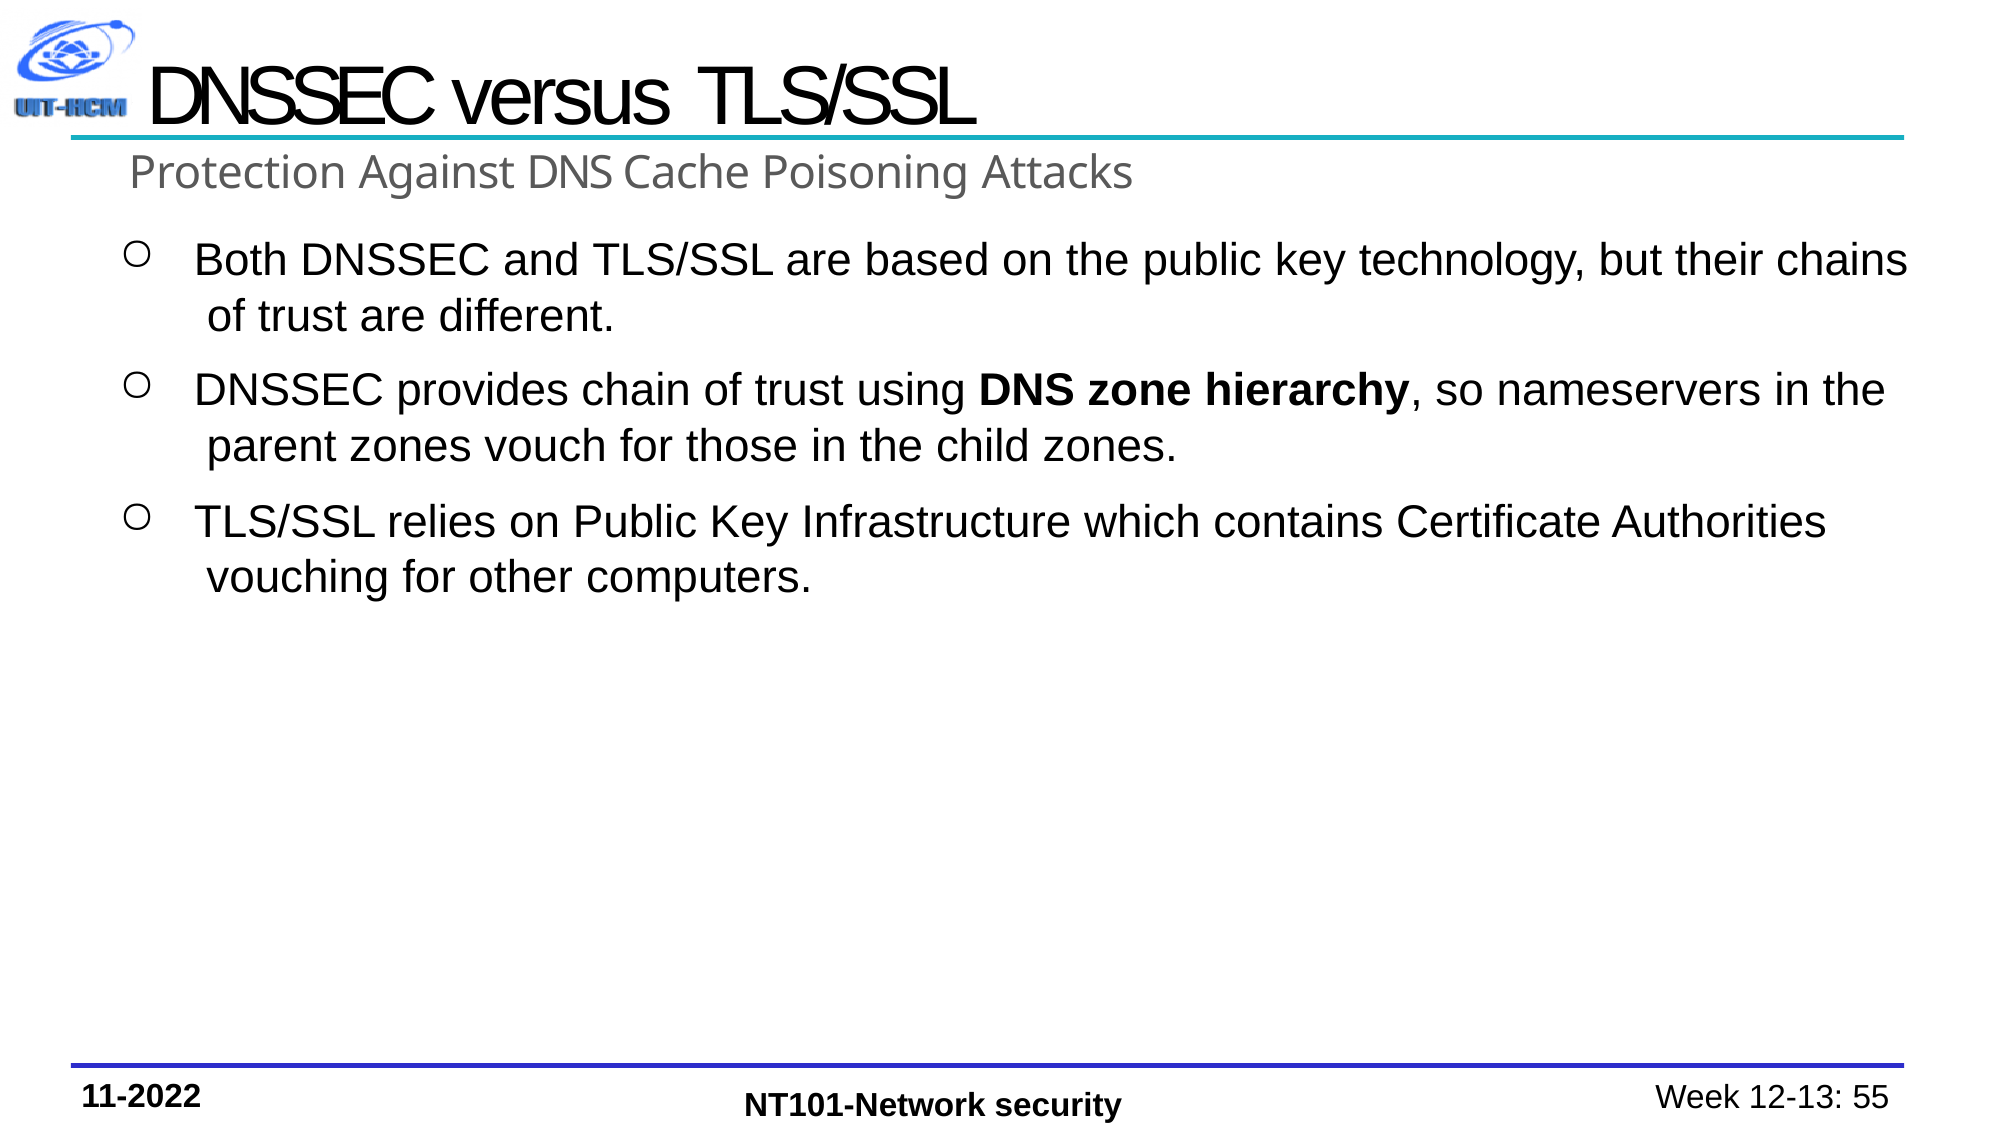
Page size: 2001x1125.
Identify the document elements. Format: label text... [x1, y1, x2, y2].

text_box Protection Against DNS Cache Poisoning Attacks Both DNSSEC and TLS/SSL are based on the public key technology, but their chains of trust are different. DNSSEC provides chain of trust using DNS zone hierarchy, so nameservers in the parent zones vouch for those in the child zones. TLS/SSL relies on Public Key Infrastructure which contains Certificate Authorities vouching for other computers. [116, 109, 1919, 602]
title DNSSEC versus TLS/SSL [144, 0, 1018, 185]
picture [0, 8, 144, 127]
